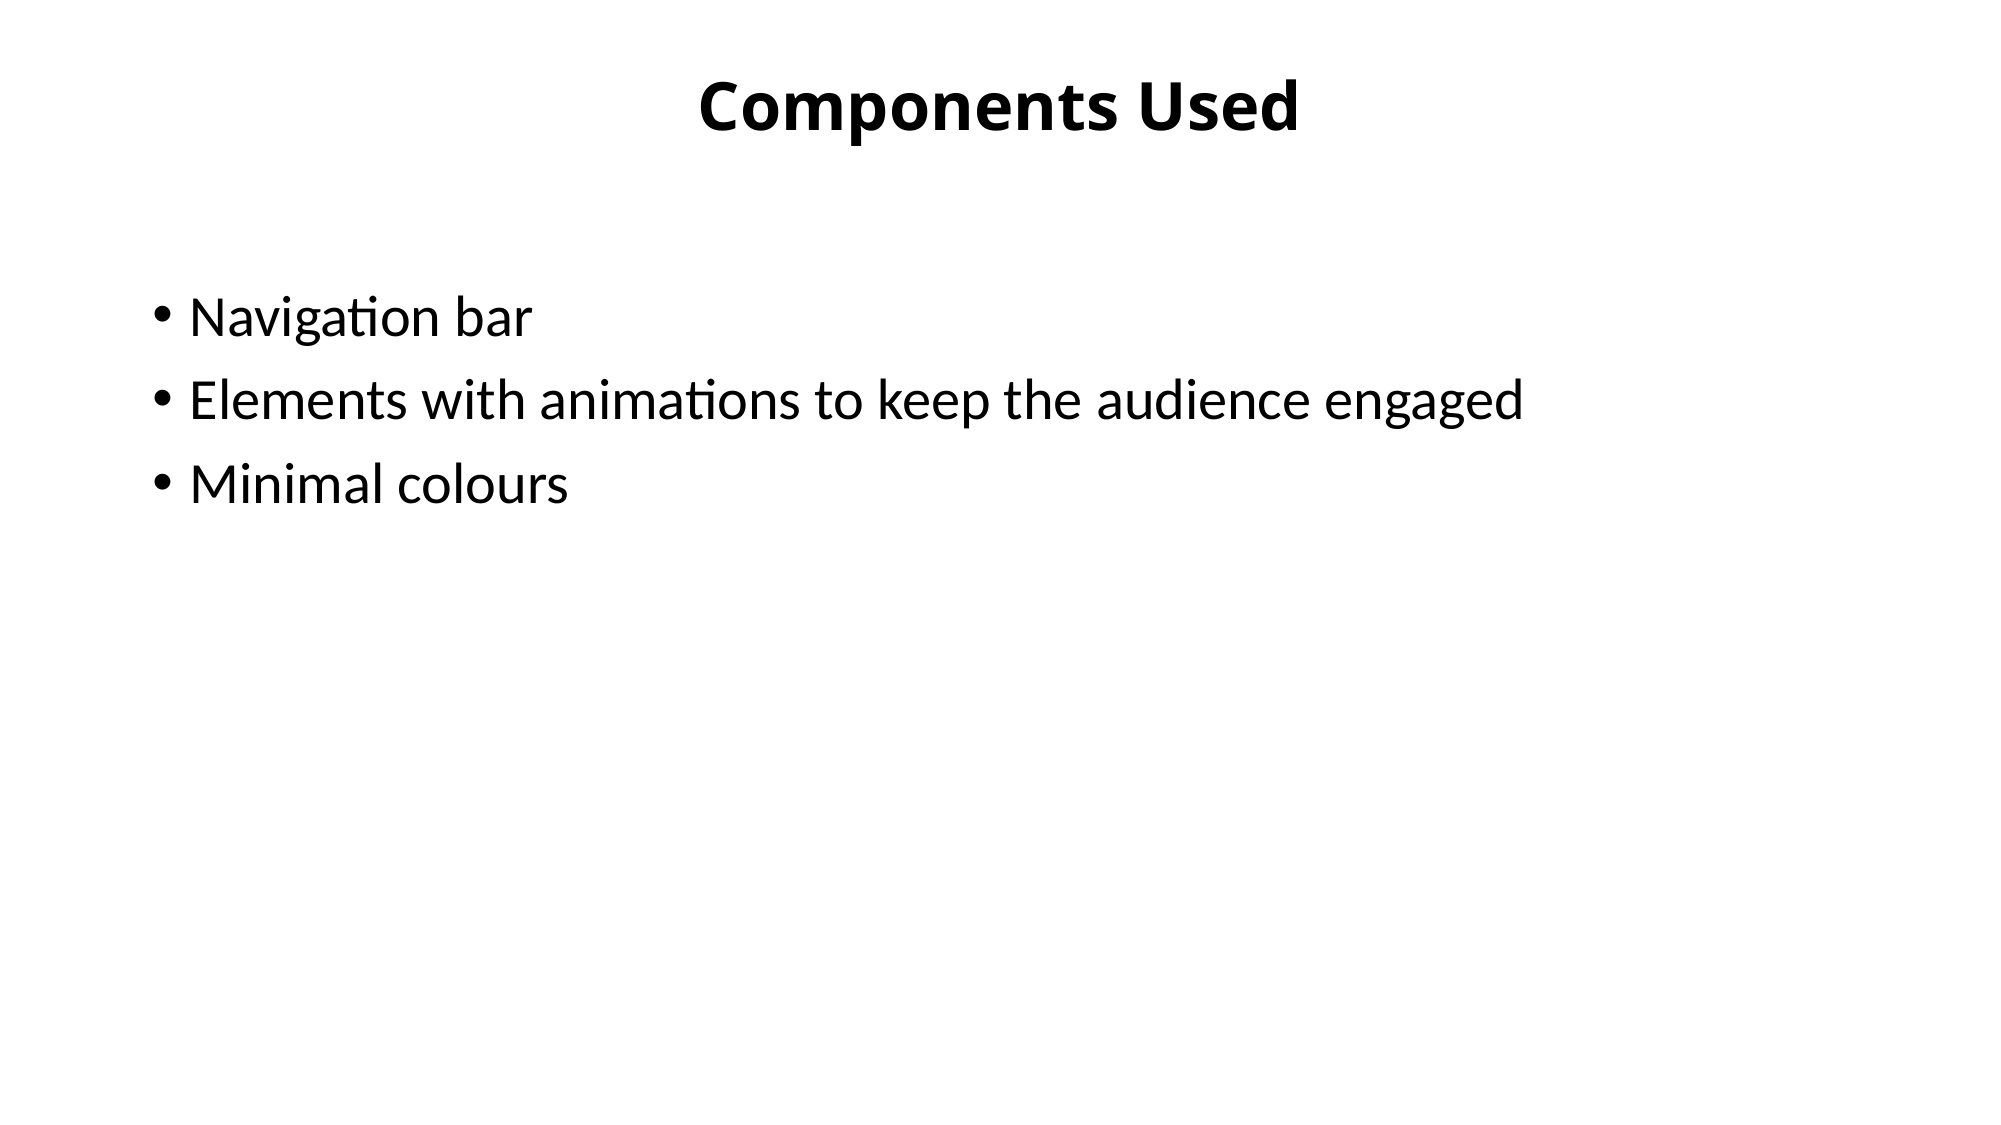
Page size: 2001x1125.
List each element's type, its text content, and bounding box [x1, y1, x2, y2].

title Components Used [137, 59, 1863, 158]
list Navigation bar Elements with animations to keep the audience engaged Minimal colours [137, 278, 1863, 1014]
